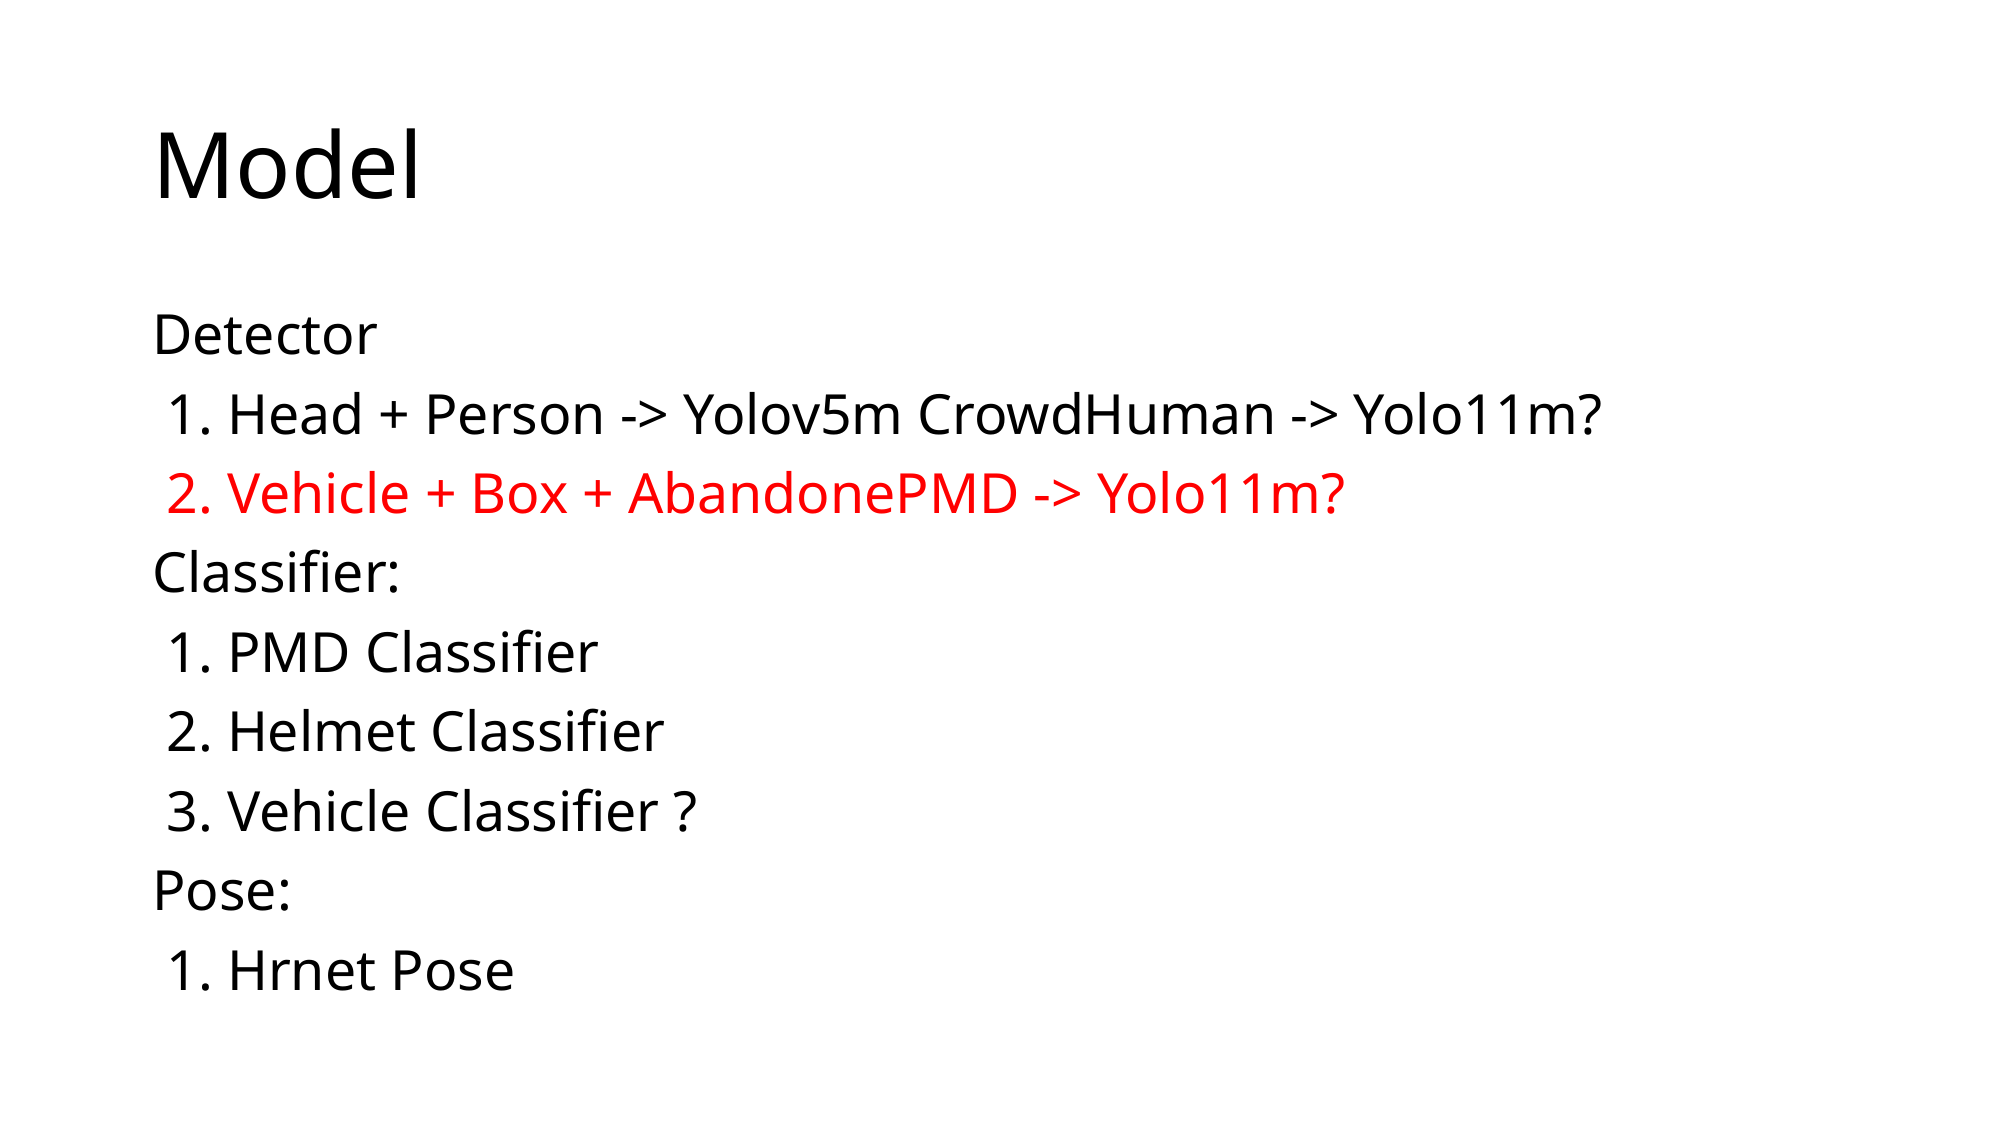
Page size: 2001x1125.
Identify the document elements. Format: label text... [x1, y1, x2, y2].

title Model [137, 59, 1863, 278]
list Detector 1. Head + Person -> Yolov5m CrowdHuman -> Yolo11m? 2. Vehicle + Box + AbandonePMD -> Yolo11m? Classifier: 1. PMD Classifier 2. Helmet Classifier 3. Vehicle Classifier ? Pose: 1. Hrnet Pose [137, 299, 1863, 1014]
